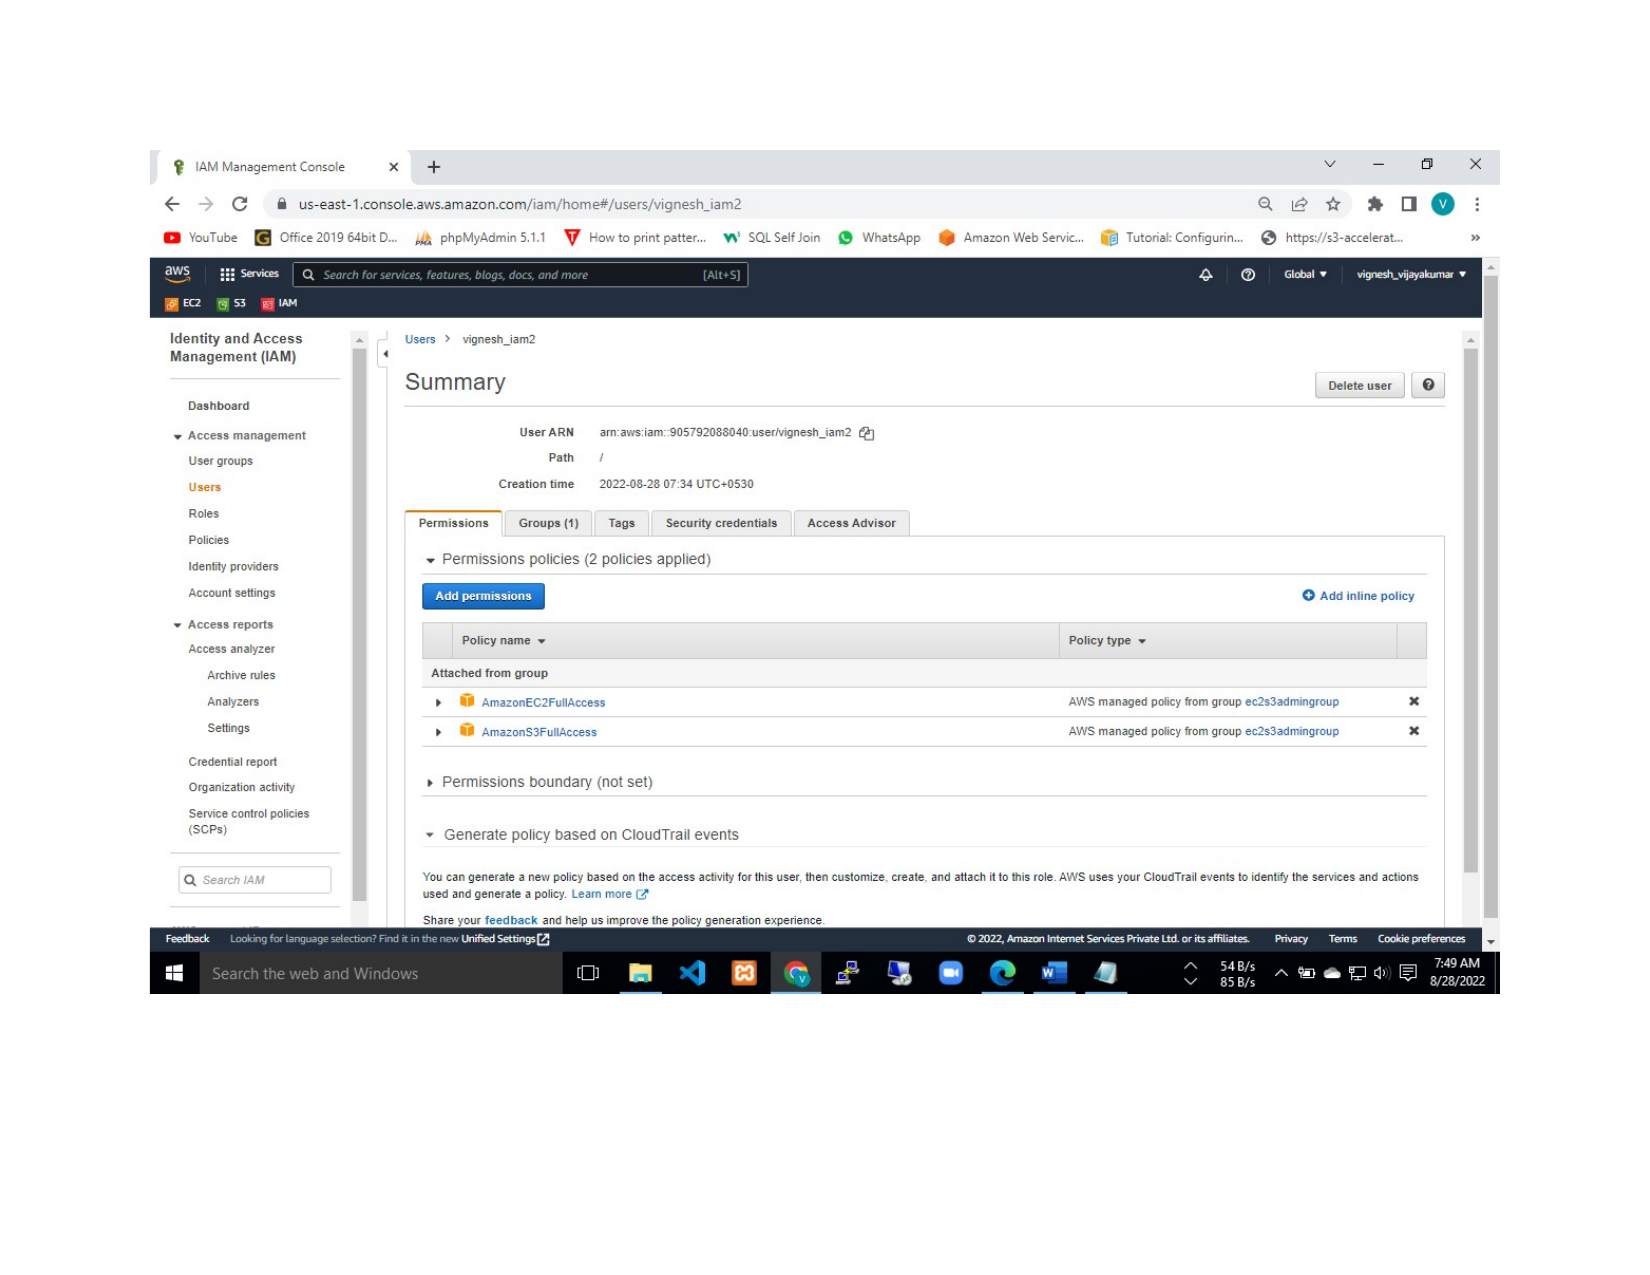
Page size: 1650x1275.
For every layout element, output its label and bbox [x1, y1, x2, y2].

text_box [149, 150, 1500, 994]
